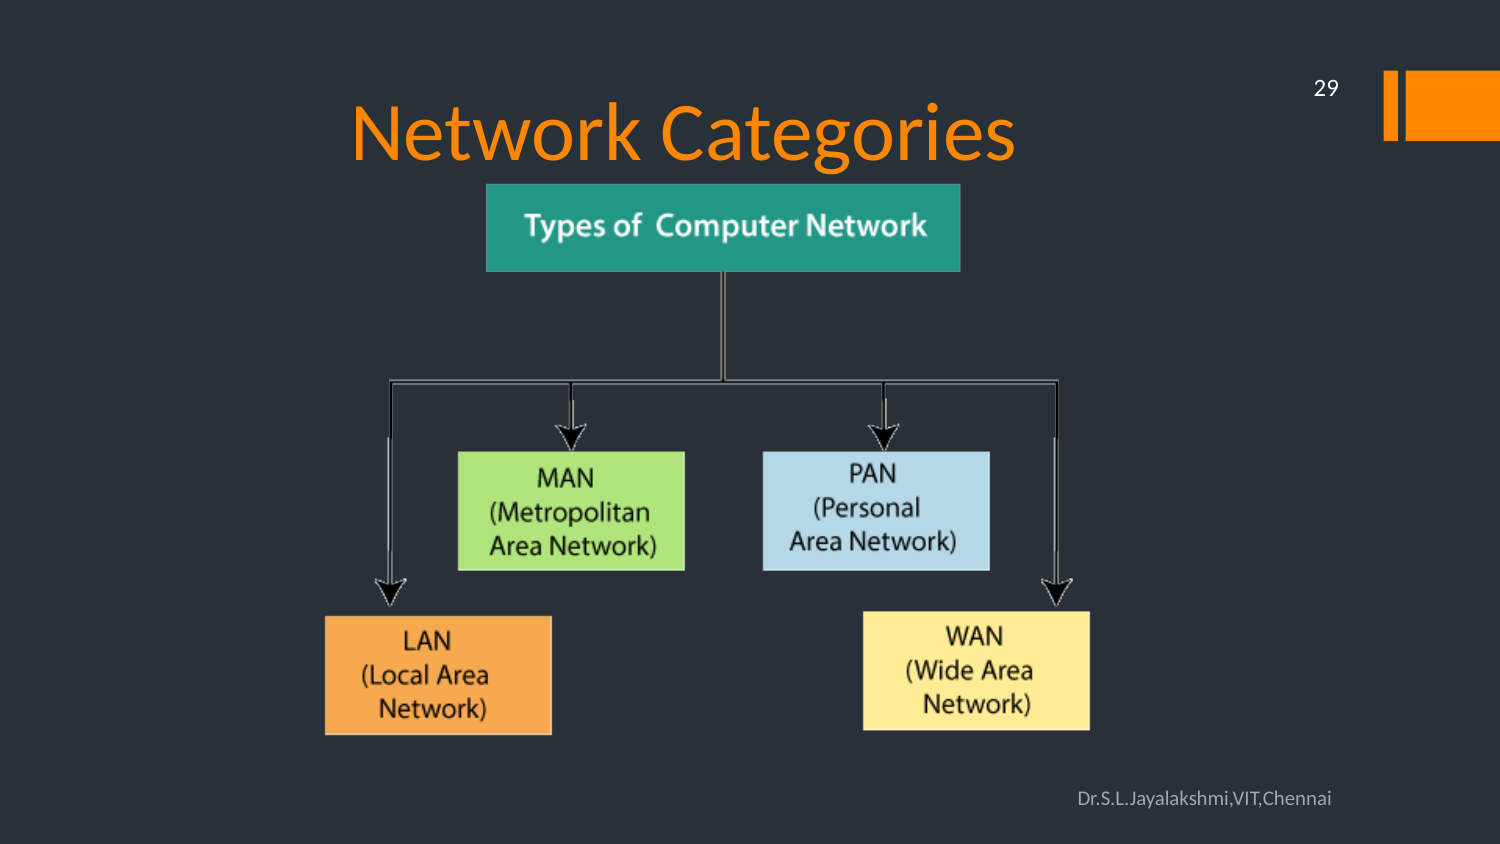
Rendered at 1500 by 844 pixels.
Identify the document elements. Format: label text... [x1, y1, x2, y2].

slide_number 29 [1199, 67, 1355, 105]
picture [315, 175, 1099, 802]
title Network Categories [316, 35, 1102, 179]
footer Dr.S.L.Jayalakshmi,VIT,Chennai [1062, 784, 1431, 822]
